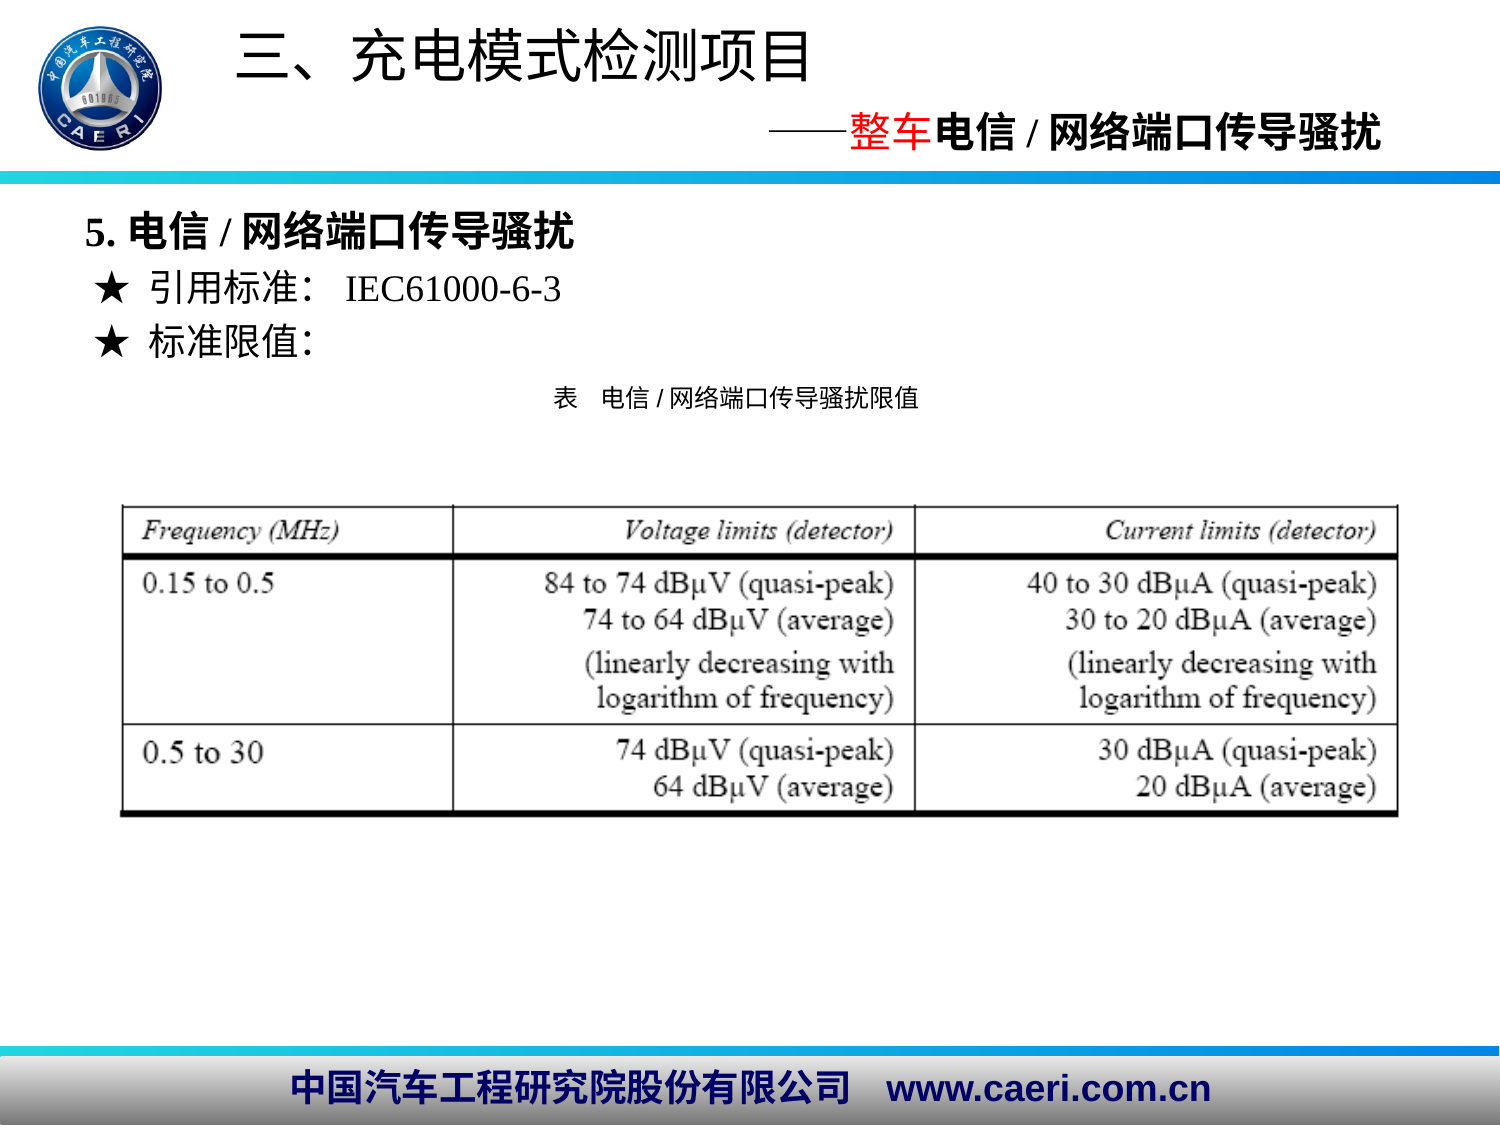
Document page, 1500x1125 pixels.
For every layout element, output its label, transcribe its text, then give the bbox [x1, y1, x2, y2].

picture [116, 503, 1404, 821]
text_box 表 电信/网络端口传导骚扰限值 [538, 375, 961, 420]
title 三、充电模式检测项目 ——整车电信/网络端口传导骚扰 [218, 11, 1465, 164]
picture [35, 23, 164, 153]
text_box 5.电信/网络端口传导骚扰 ★ 引用标准：IEC61000-6-3 ★ 标准限值： [70, 187, 1407, 371]
